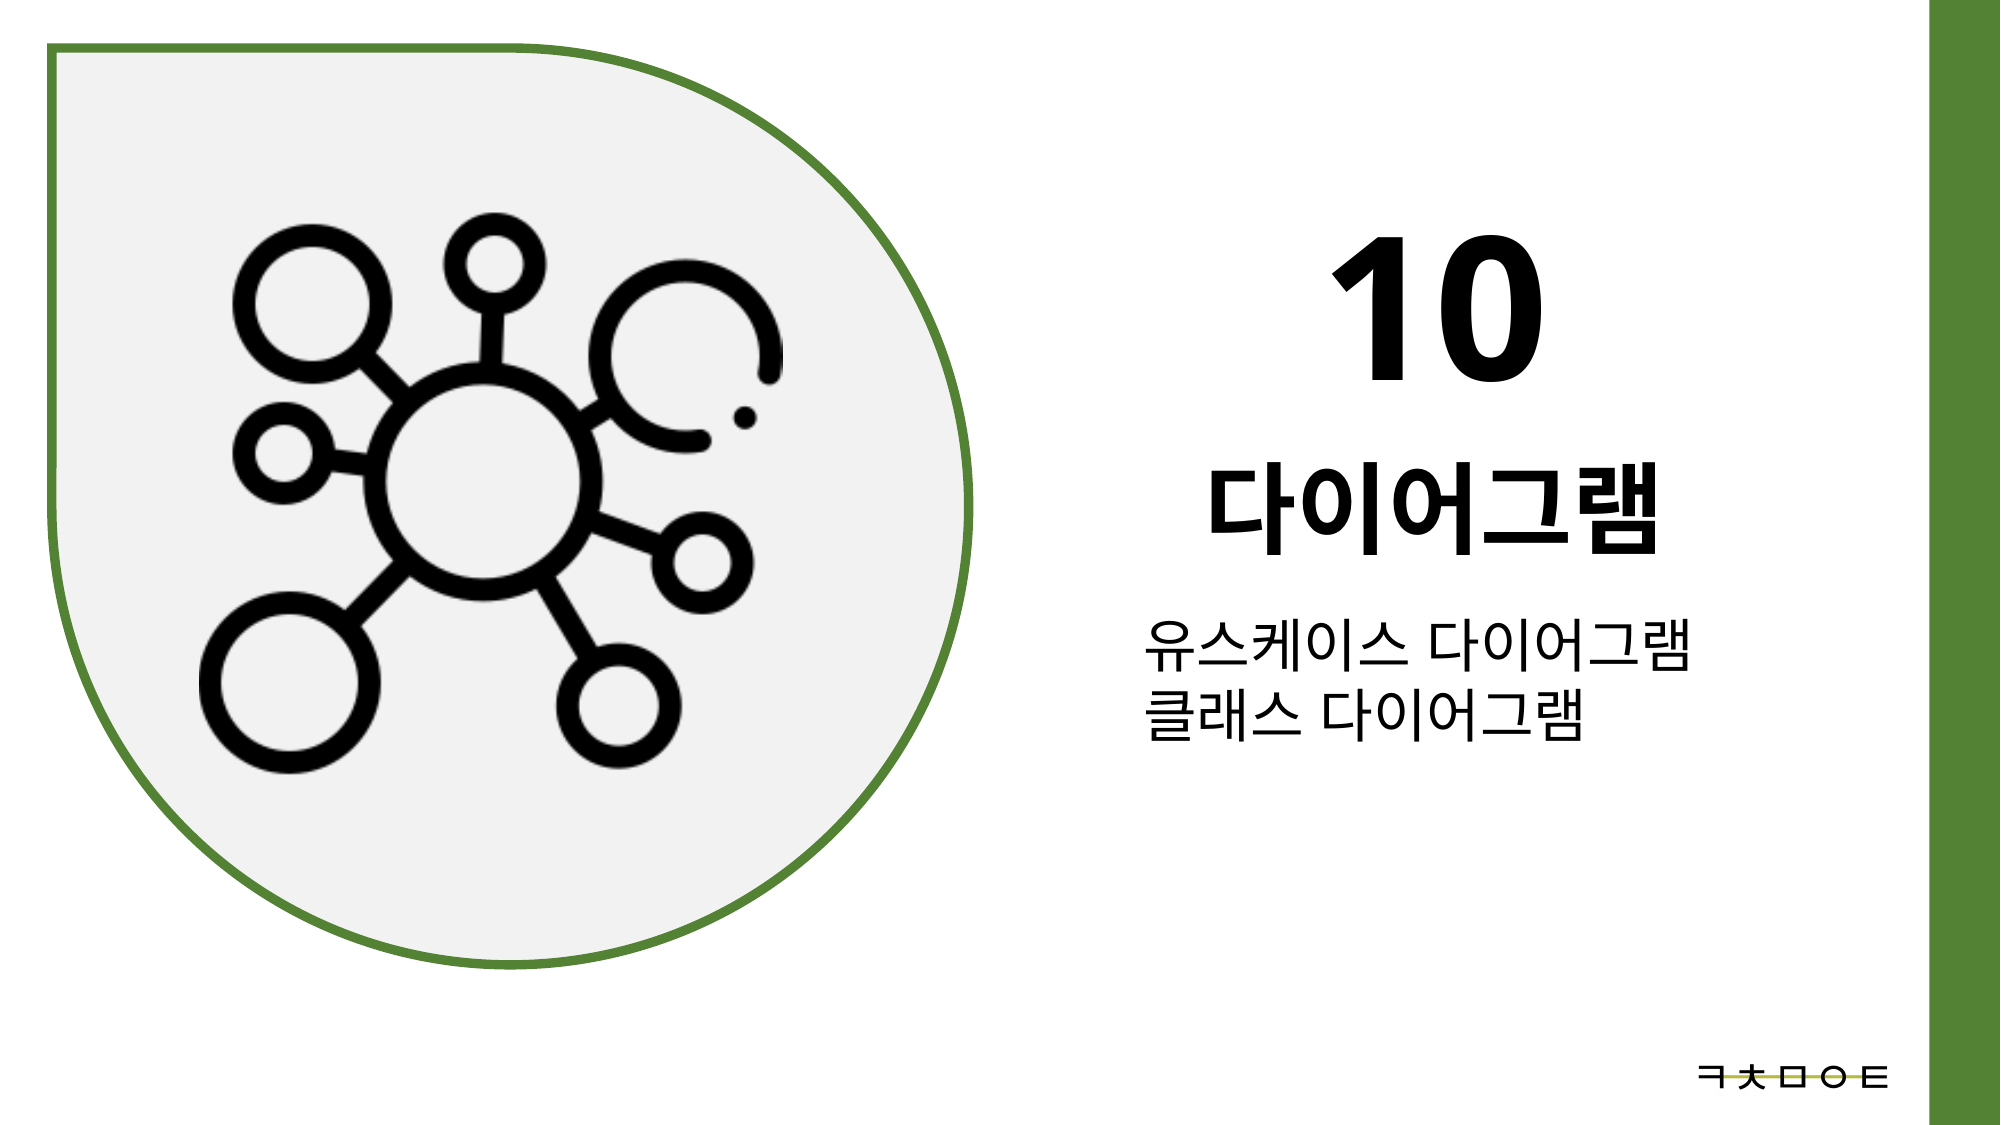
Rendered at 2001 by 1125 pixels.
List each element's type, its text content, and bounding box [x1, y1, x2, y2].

text_box 유스케이스 다이어그램 클래스 다이어그램 [1128, 602, 1901, 758]
picture [198, 202, 783, 786]
picture [1693, 1048, 1899, 1106]
text_box 다이어그램 [1026, 438, 1844, 574]
text_box 10 [1278, 228, 1592, 432]
text_box [1929, 0, 2000, 1125]
text_box [50, 46, 970, 966]
